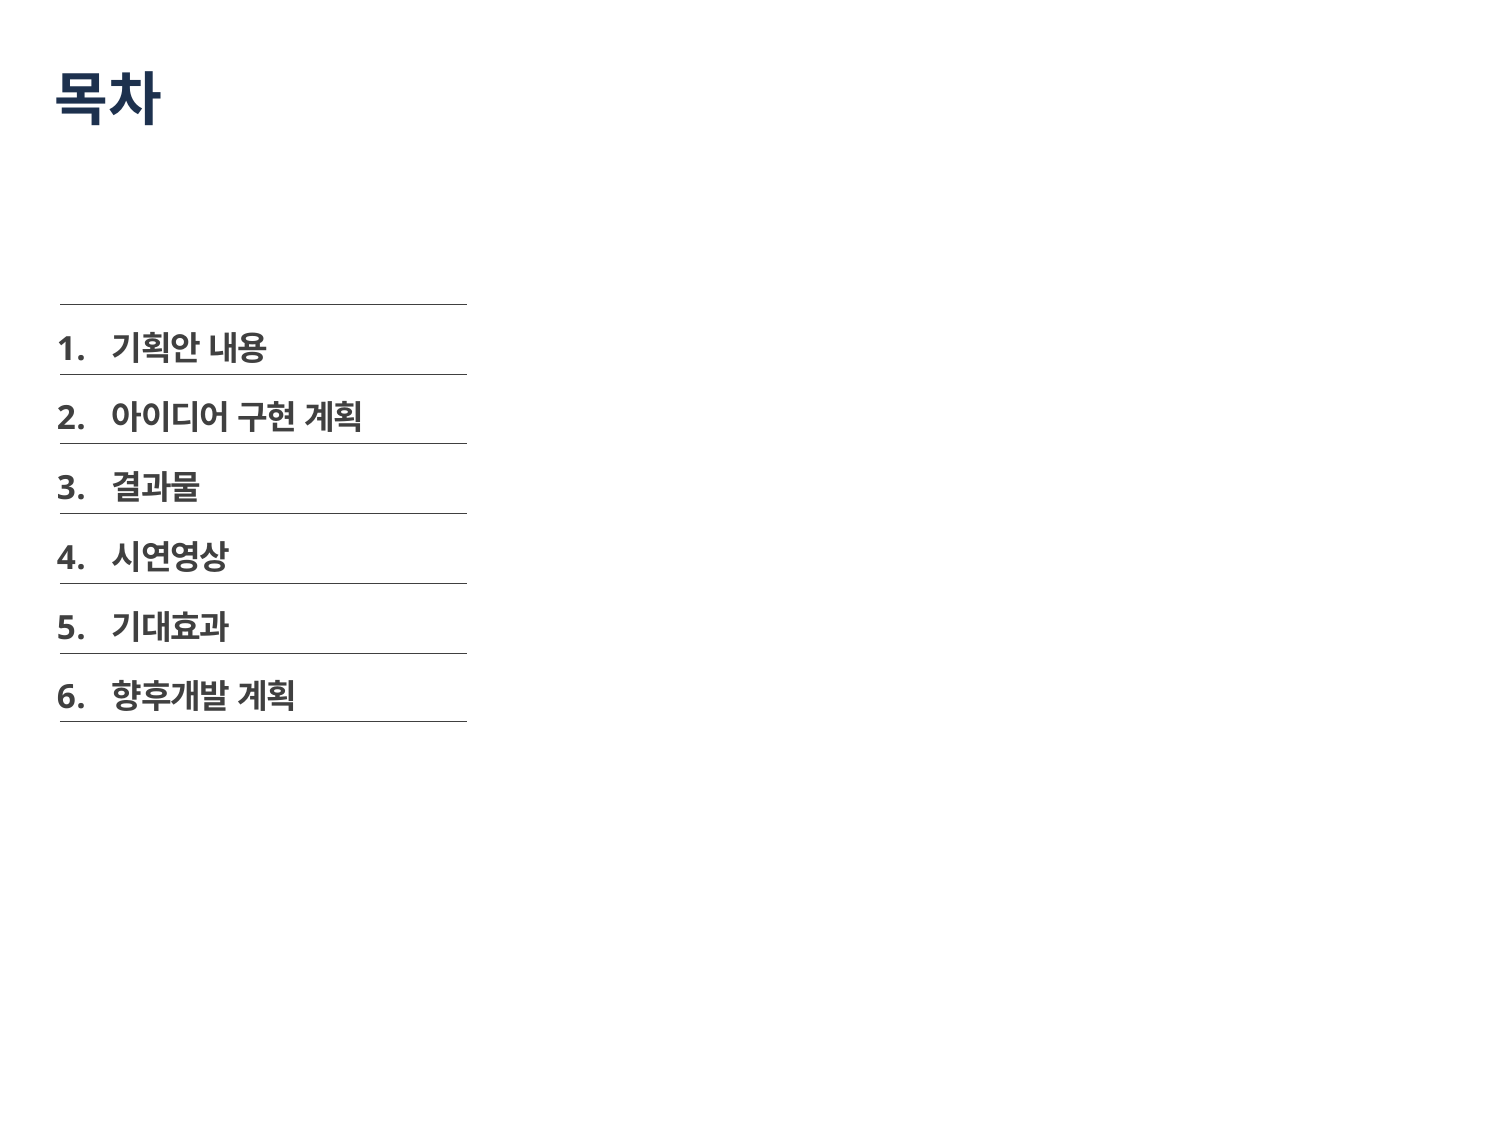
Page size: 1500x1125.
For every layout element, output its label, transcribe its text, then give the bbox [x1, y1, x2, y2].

title 목차 [39, 24, 1440, 170]
text_box 기획안 내용 아이디어 구현 계획 결과물 시연영상 기대효과 향후개발 계획 [41, 289, 891, 1064]
